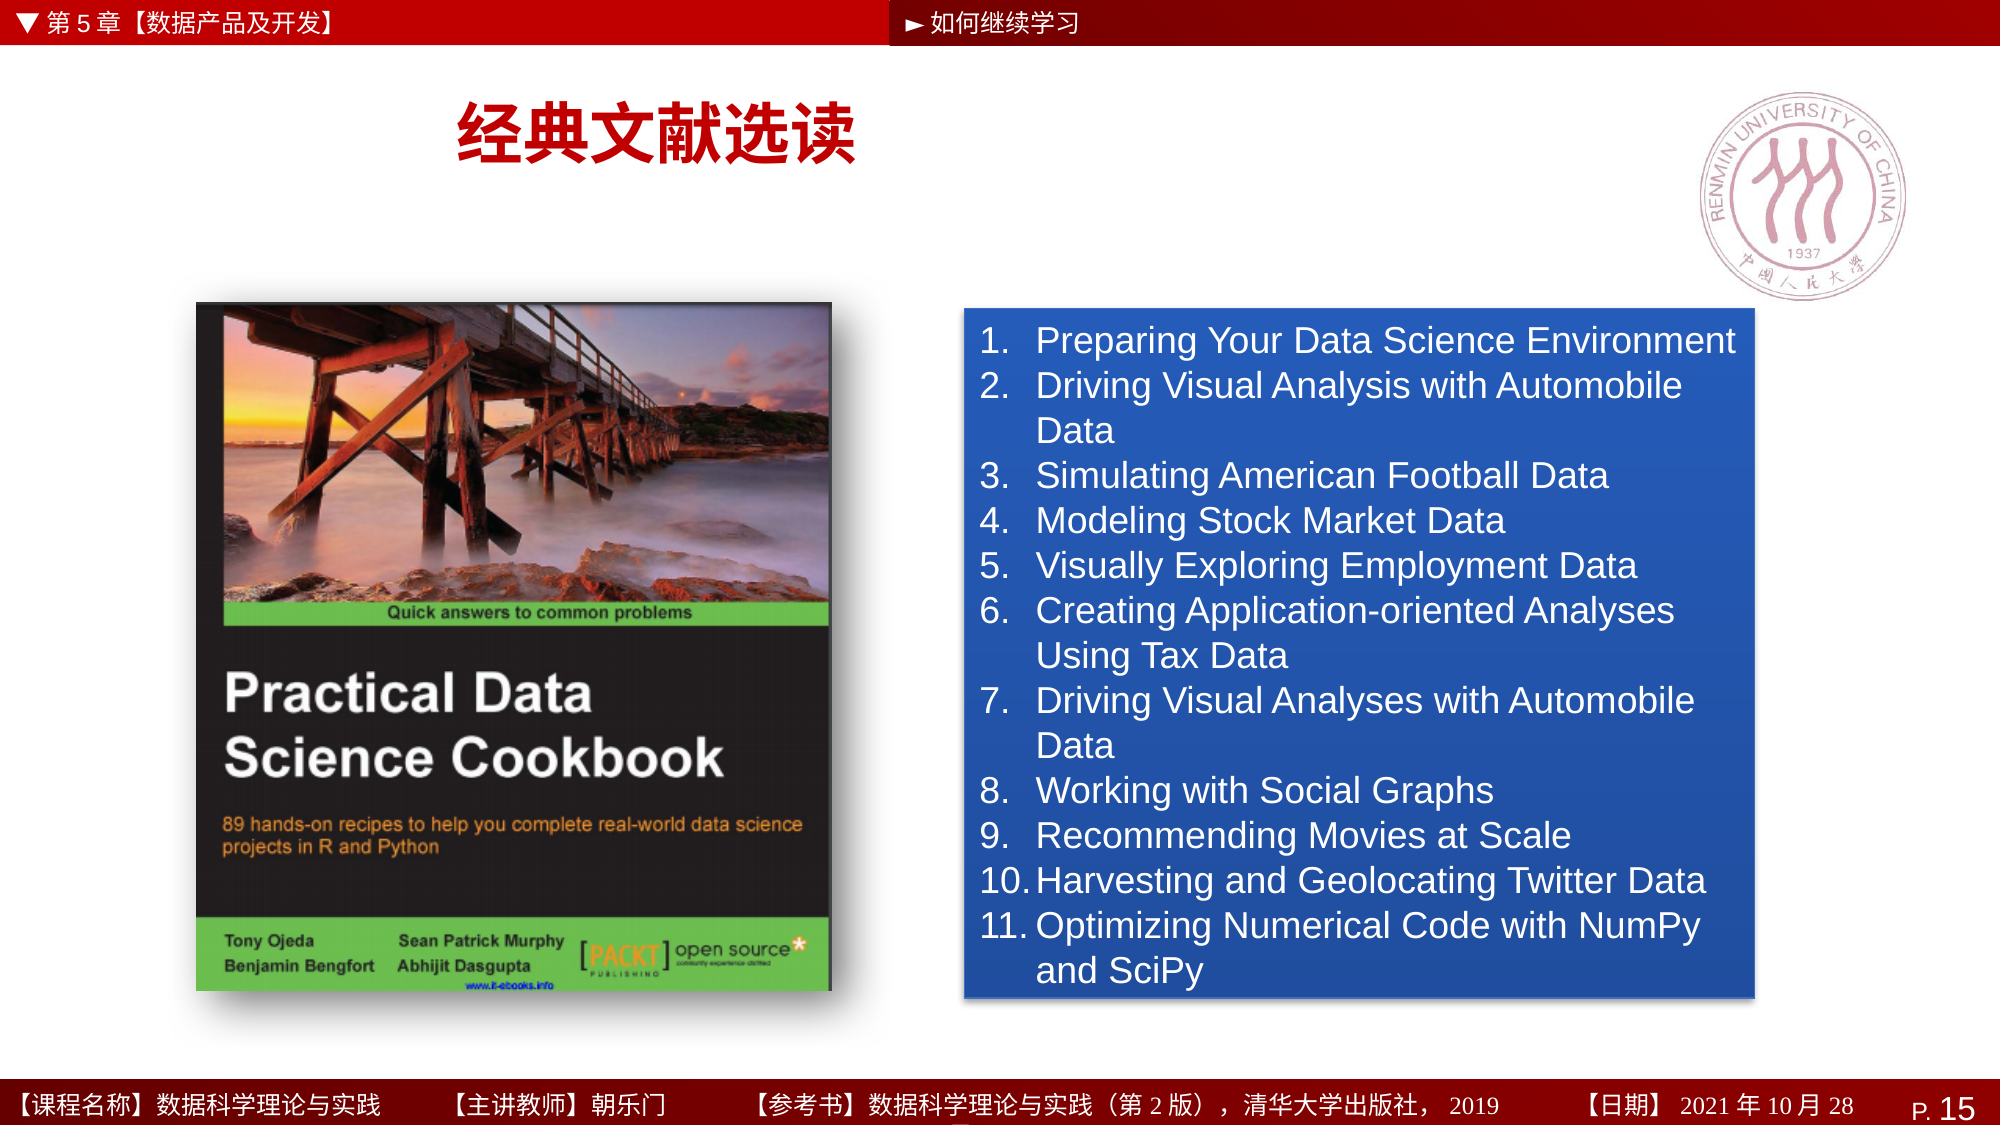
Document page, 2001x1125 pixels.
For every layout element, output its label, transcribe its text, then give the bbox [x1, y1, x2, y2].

list ►如何继续学习 [890, 0, 1249, 43]
text_box Preparing Your Data Science Environment Driving Visual Analysis with Automobile Data Simulating American Football Data Modeling Stock Market Data Visually Exploring Employment Data Creating Application-oriented Analyses Using Tax Data Driving Visual Analyses with Automobile Data Working with Social Graphs Recommending Movies at Scale Harvesting and Geolocating Twitter Data Optimizing Numerical Code with NumPy and SciPy [964, 308, 1755, 999]
list ▼第5章【数据产品及开发】 [0, 0, 725, 43]
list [196, 302, 832, 991]
picture [1696, 89, 1910, 304]
title 经典文献选读 [64, 64, 1249, 200]
